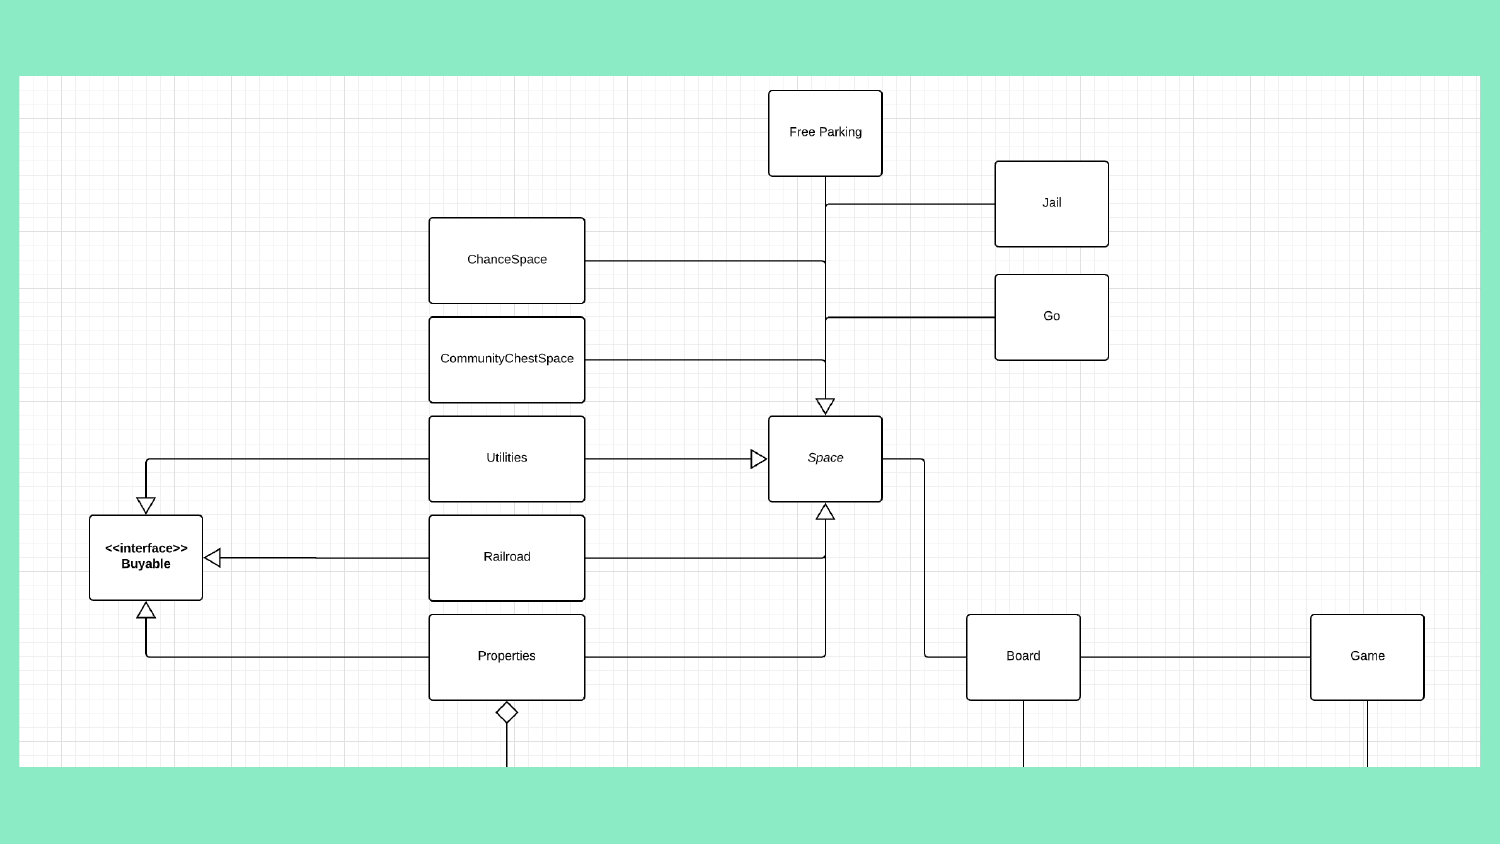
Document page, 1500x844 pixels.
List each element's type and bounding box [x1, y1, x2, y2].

picture [19, 76, 1481, 768]
